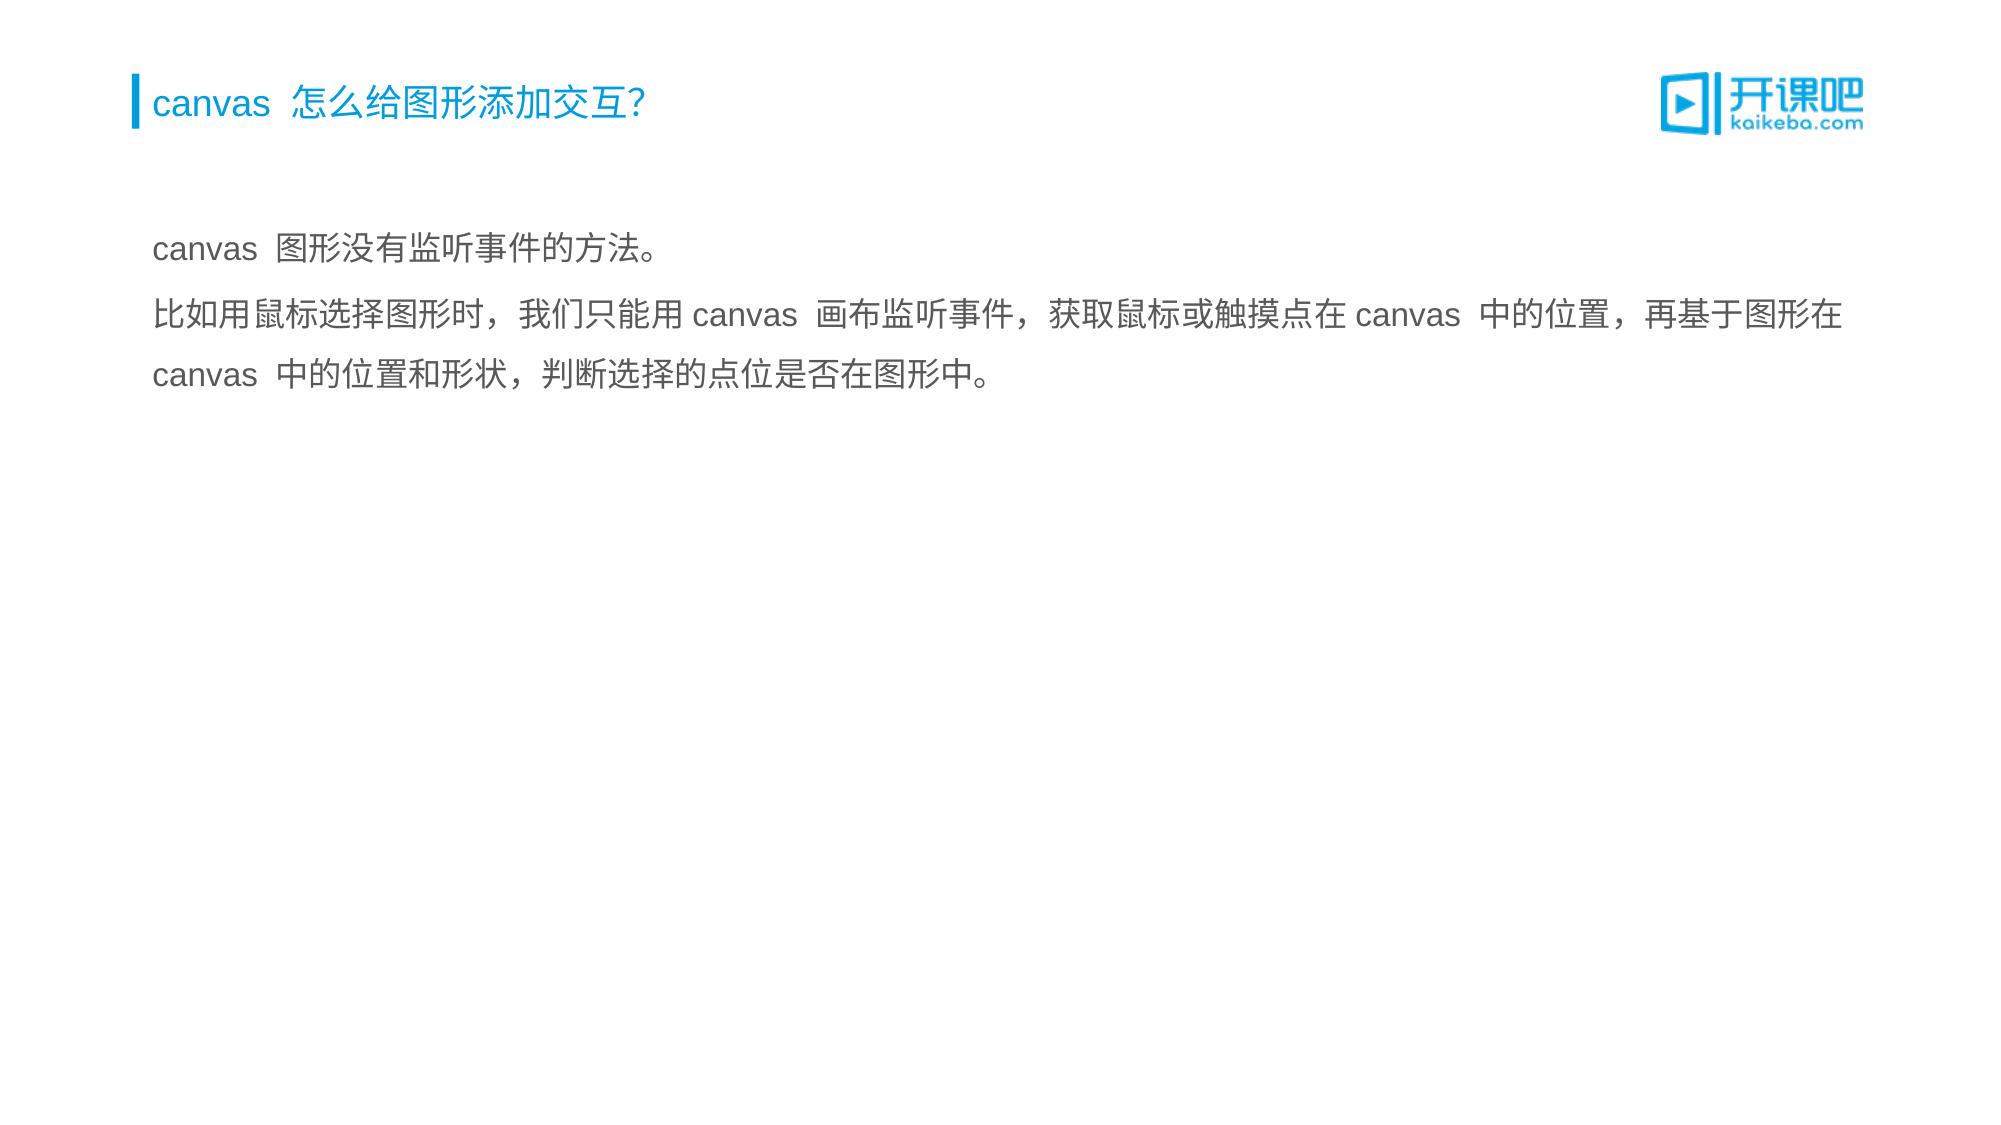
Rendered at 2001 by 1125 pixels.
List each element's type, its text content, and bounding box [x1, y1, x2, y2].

list canvas 图形没有监听事件的方法。 比如用鼠标选择图形时，我们只能用canvas 画布监听事件，获取鼠标或触摸点在canvas 中的位置，再基于图形在canvas 中的位置和形状，判断选择的点位是否在图形中。 [137, 199, 1863, 1014]
title canvas 怎么给图形添加交互？ [137, 59, 1863, 148]
